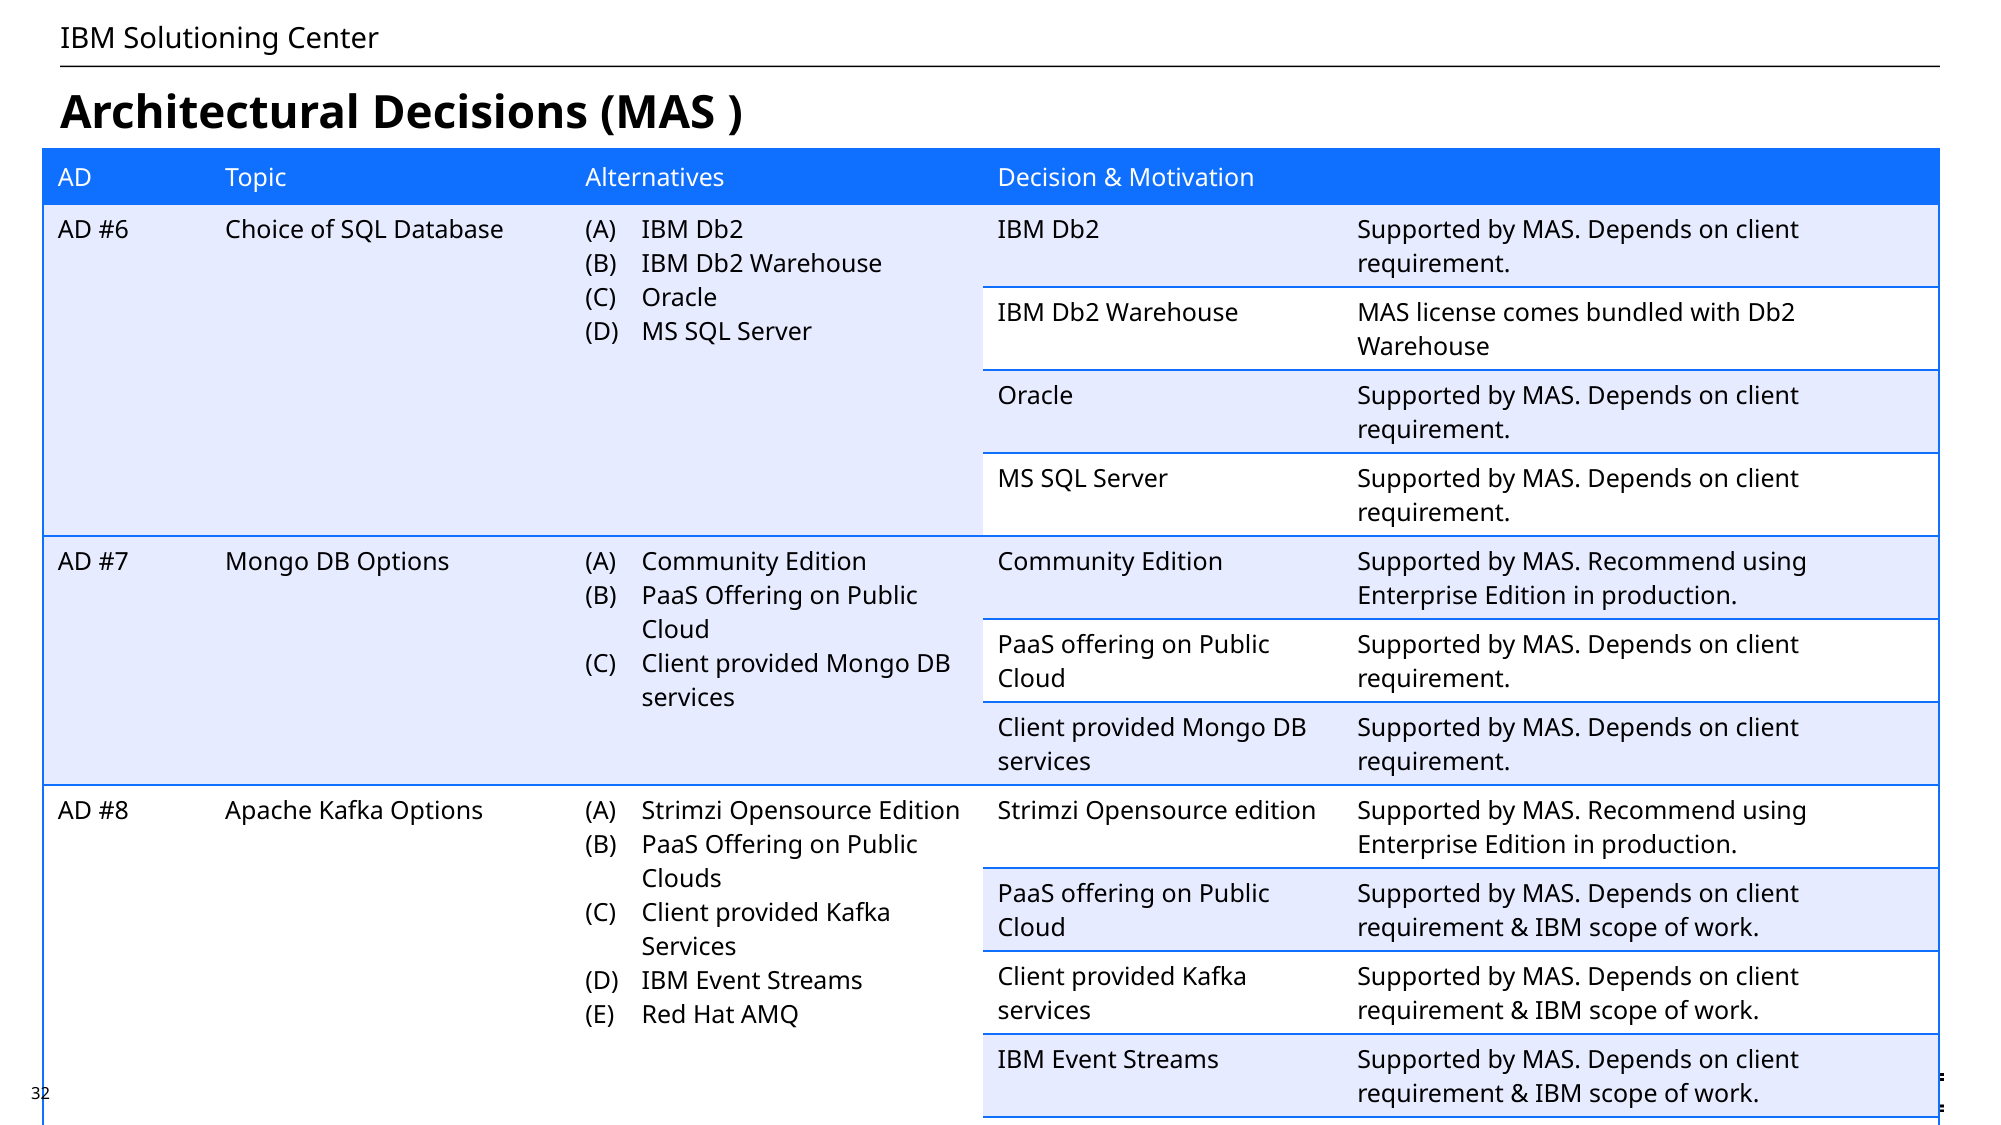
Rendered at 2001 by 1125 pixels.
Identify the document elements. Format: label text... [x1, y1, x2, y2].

table_header AD [44, 150, 210, 204]
table_header Alternatives [570, 150, 983, 204]
picture [1940, 1073, 1944, 1112]
table_cell AD #7 [44, 537, 210, 784]
table_cell Supported by MAS. Depends on client requirement. [1342, 620, 1938, 701]
table_cell Supported by MAS. Recommend using Enterprise Edition in production. [1342, 537, 1938, 618]
table_cell IBM Db2 Warehouse [983, 288, 1342, 369]
table_cell PaaS offering on Public Cloud [983, 620, 1342, 701]
table_cell Supported by MAS. Depends on client requirement & IBM scope of work. [1342, 1035, 1938, 1116]
table_cell Community Edition PaaS Offering on Public Cloud Client provided Mongo DB services [570, 537, 983, 784]
table_header Decision & Motivation [983, 150, 1938, 204]
table_header Topic [210, 150, 570, 204]
table_cell Supported by MAS. Depends on client requirement. [1342, 371, 1938, 452]
table_cell Oracle [983, 371, 1342, 452]
table_cell Client provided Kafka services [983, 952, 1342, 1033]
table_cell PaaS offering on Public Cloud [983, 869, 1342, 950]
table_cell MAS license comes bundled with Db2 Warehouse [1342, 288, 1938, 369]
table_cell Client provided Mongo DB services [983, 703, 1342, 784]
table_cell Supported by MAS. Depends on client requirement & IBM scope of work. [1342, 869, 1938, 950]
slide_number 32 [7, 1071, 134, 1125]
table_cell IBM Db2 [983, 205, 1342, 286]
table_cell Supported by MAS. Depends on client requirement & IBM scope of work. [1342, 1118, 1938, 1125]
table_cell Strimzi Opensource Edition PaaS Offering on Public Clouds Client provided Kafka Services IBM Event Streams Red Hat AMQ [570, 786, 983, 1125]
table_cell Choice of SQL Database [210, 205, 570, 535]
table_cell Strimzi Opensource edition [983, 786, 1342, 867]
table_cell MS SQL Server [983, 454, 1342, 535]
table_cell Supported by MAS. Recommend using Enterprise Edition in production. [1342, 786, 1938, 867]
table_cell Apache Kafka Options [210, 786, 570, 1125]
table_cell Supported by MAS. Depends on client requirement & IBM scope of work. [1342, 952, 1938, 1033]
table_cell AD #6 [44, 205, 210, 535]
table_cell IBM Event Streams [983, 1035, 1342, 1116]
table_cell Supported by MAS. Depends on client requirement. [1342, 454, 1938, 535]
table_cell IBM Db2 IBM Db2 Warehouse Oracle MS SQL Server [570, 205, 983, 535]
table_cell Supported by MAS. Depends on client requirement. [1342, 205, 1938, 286]
title Architectural Decisions (MAS ) [60, 75, 1940, 148]
table_cell Red Hat AMQ [983, 1118, 1342, 1125]
table_cell AD #8 [44, 786, 210, 1125]
table_cell Mongo DB Options [210, 537, 570, 784]
table_cell Community Edition [983, 537, 1342, 618]
table_cell Supported by MAS. Depends on client requirement. [1342, 703, 1938, 784]
